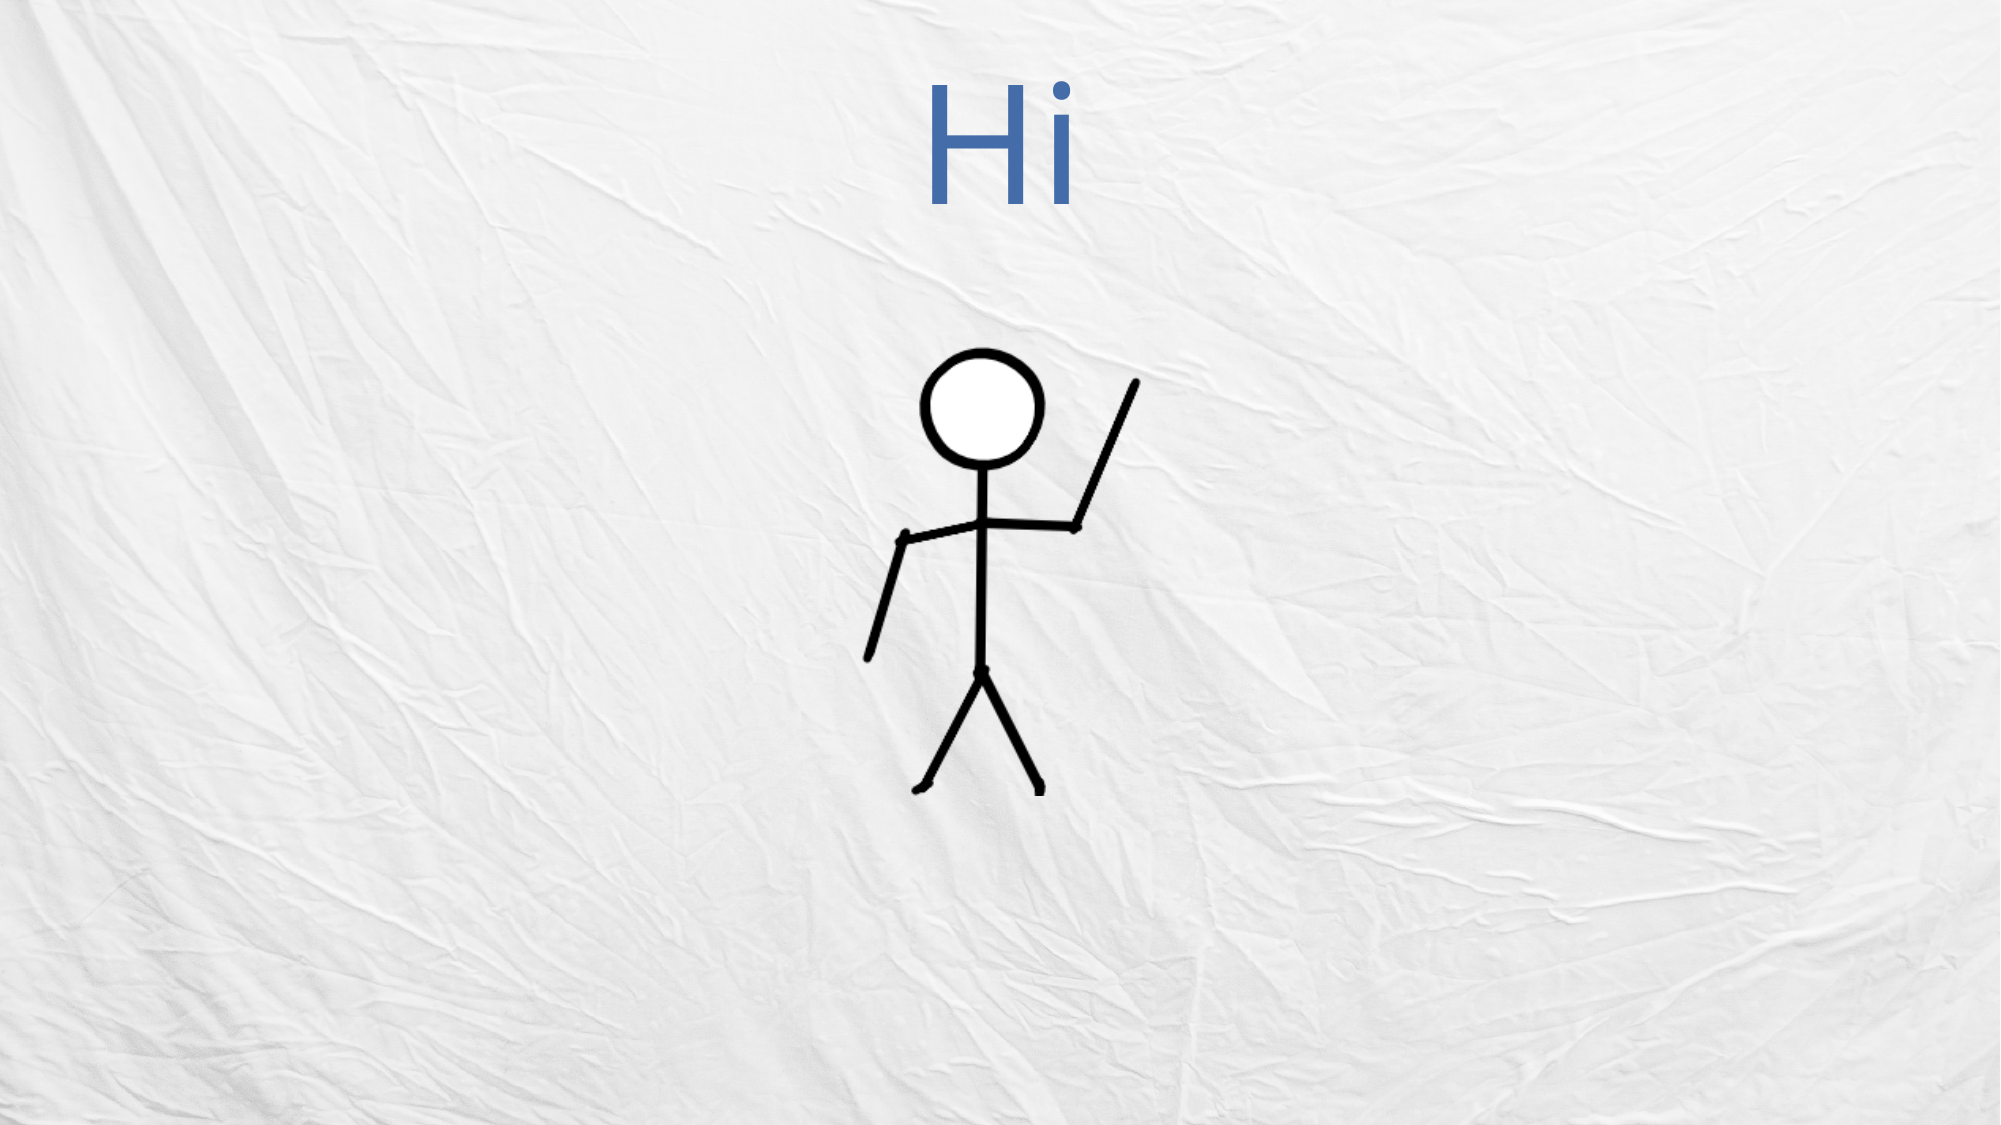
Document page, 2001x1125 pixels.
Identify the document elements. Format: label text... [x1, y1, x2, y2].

picture [857, 326, 1142, 797]
title Hi [99, 45, 1900, 232]
